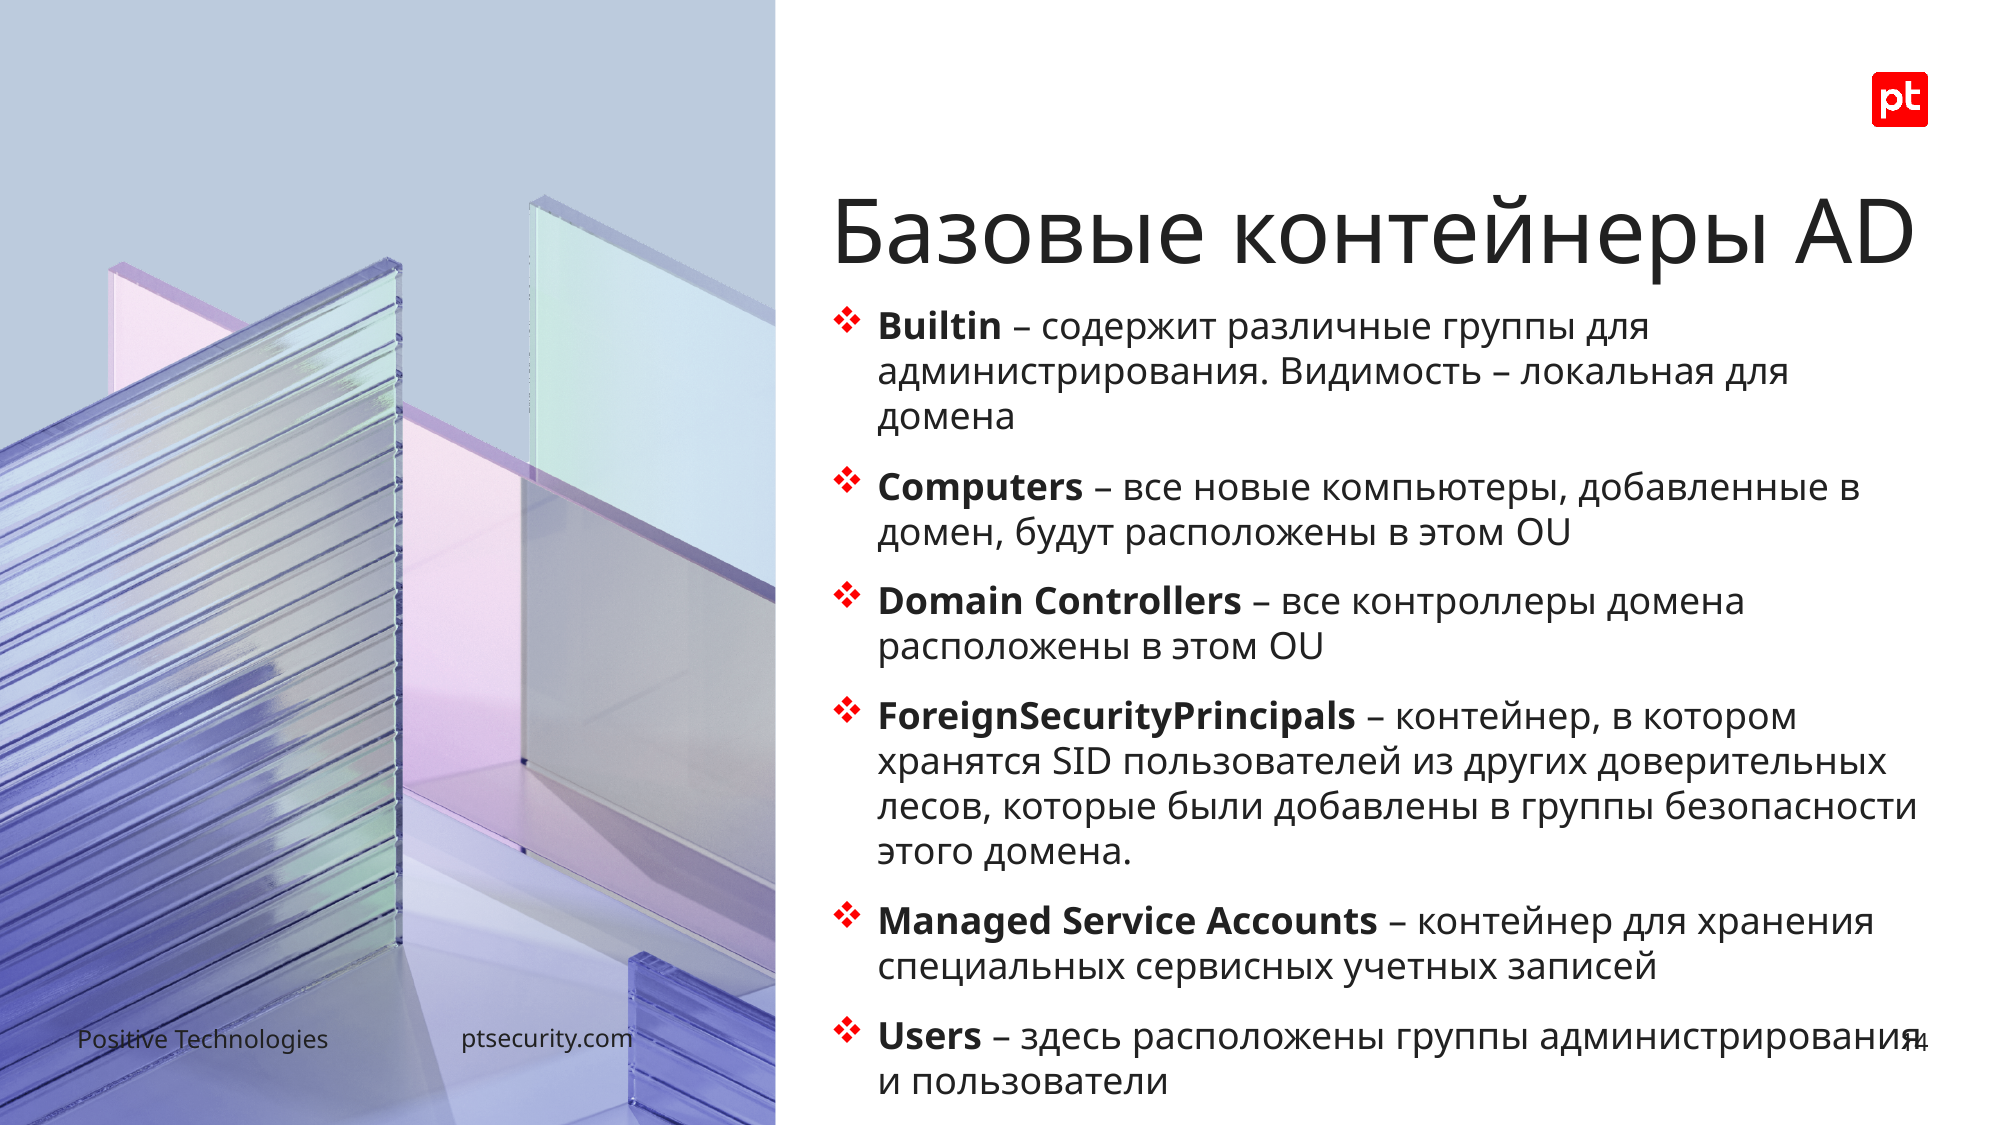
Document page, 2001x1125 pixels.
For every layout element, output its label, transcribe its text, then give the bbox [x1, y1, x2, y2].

picture [1872, 72, 1928, 127]
picture [0, 126, 776, 1125]
title Базовые контейнеры AD [815, 175, 1944, 295]
slide_number 14 [1608, 1013, 1944, 1074]
list Builtin – содержит различные группы для администрирования. Видимость – локальная для домена Computers – все новые компьютеры, добавленные в домен, будут расположены в этом OU Domain Controllers – все контроллеры домена расположены в этом OU ForeignSecurityPrincipals – контейнер, в котором хранятся SID пользователей из других доверительных лесов, которые были добавлены в группы безопасности этого домена. Managed Service Accounts – контейнер для хранения специальных сервисных учетных записей Users – здесь расположены группы администрирования и пользователи [815, 295, 1944, 1014]
